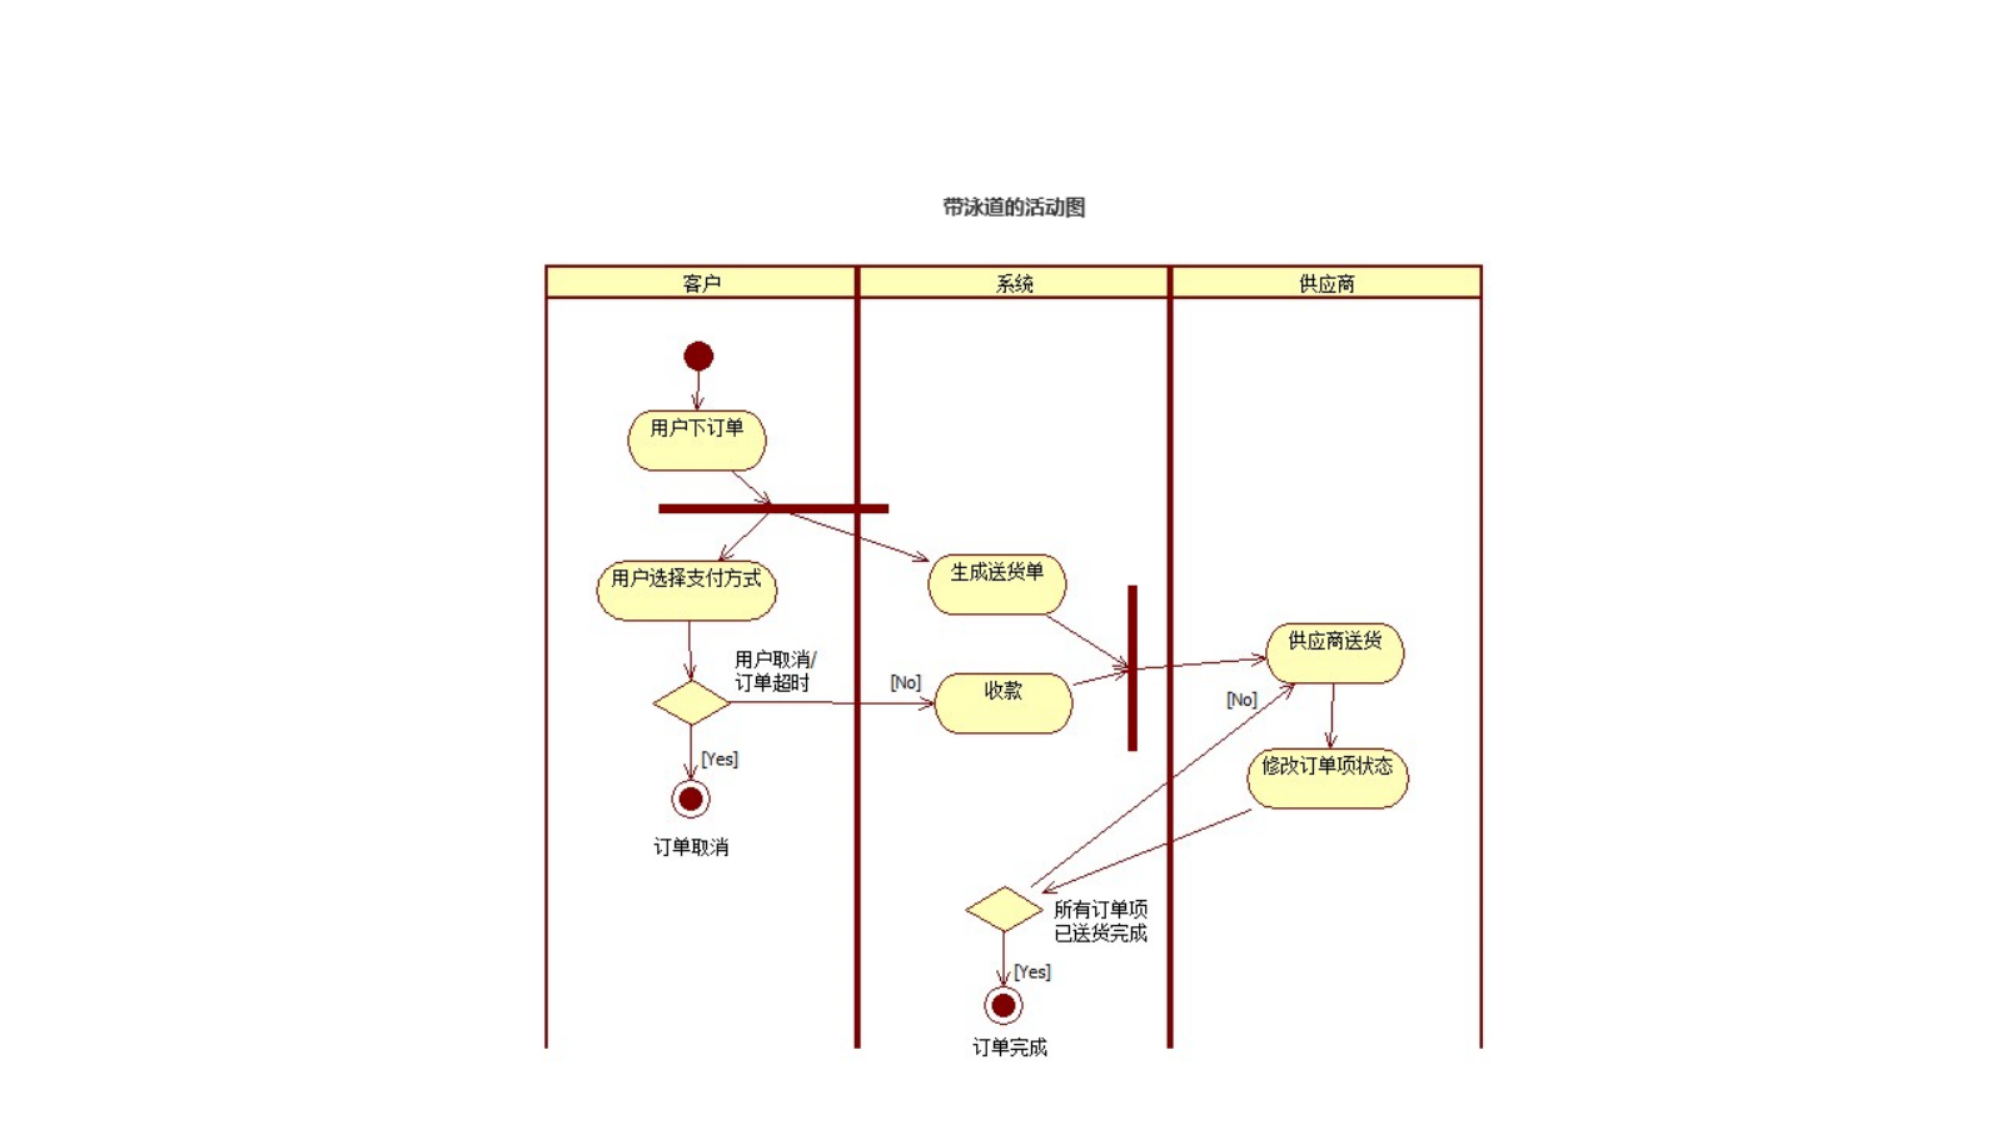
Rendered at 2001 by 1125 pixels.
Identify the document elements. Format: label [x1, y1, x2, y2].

picture [502, 159, 1498, 1079]
